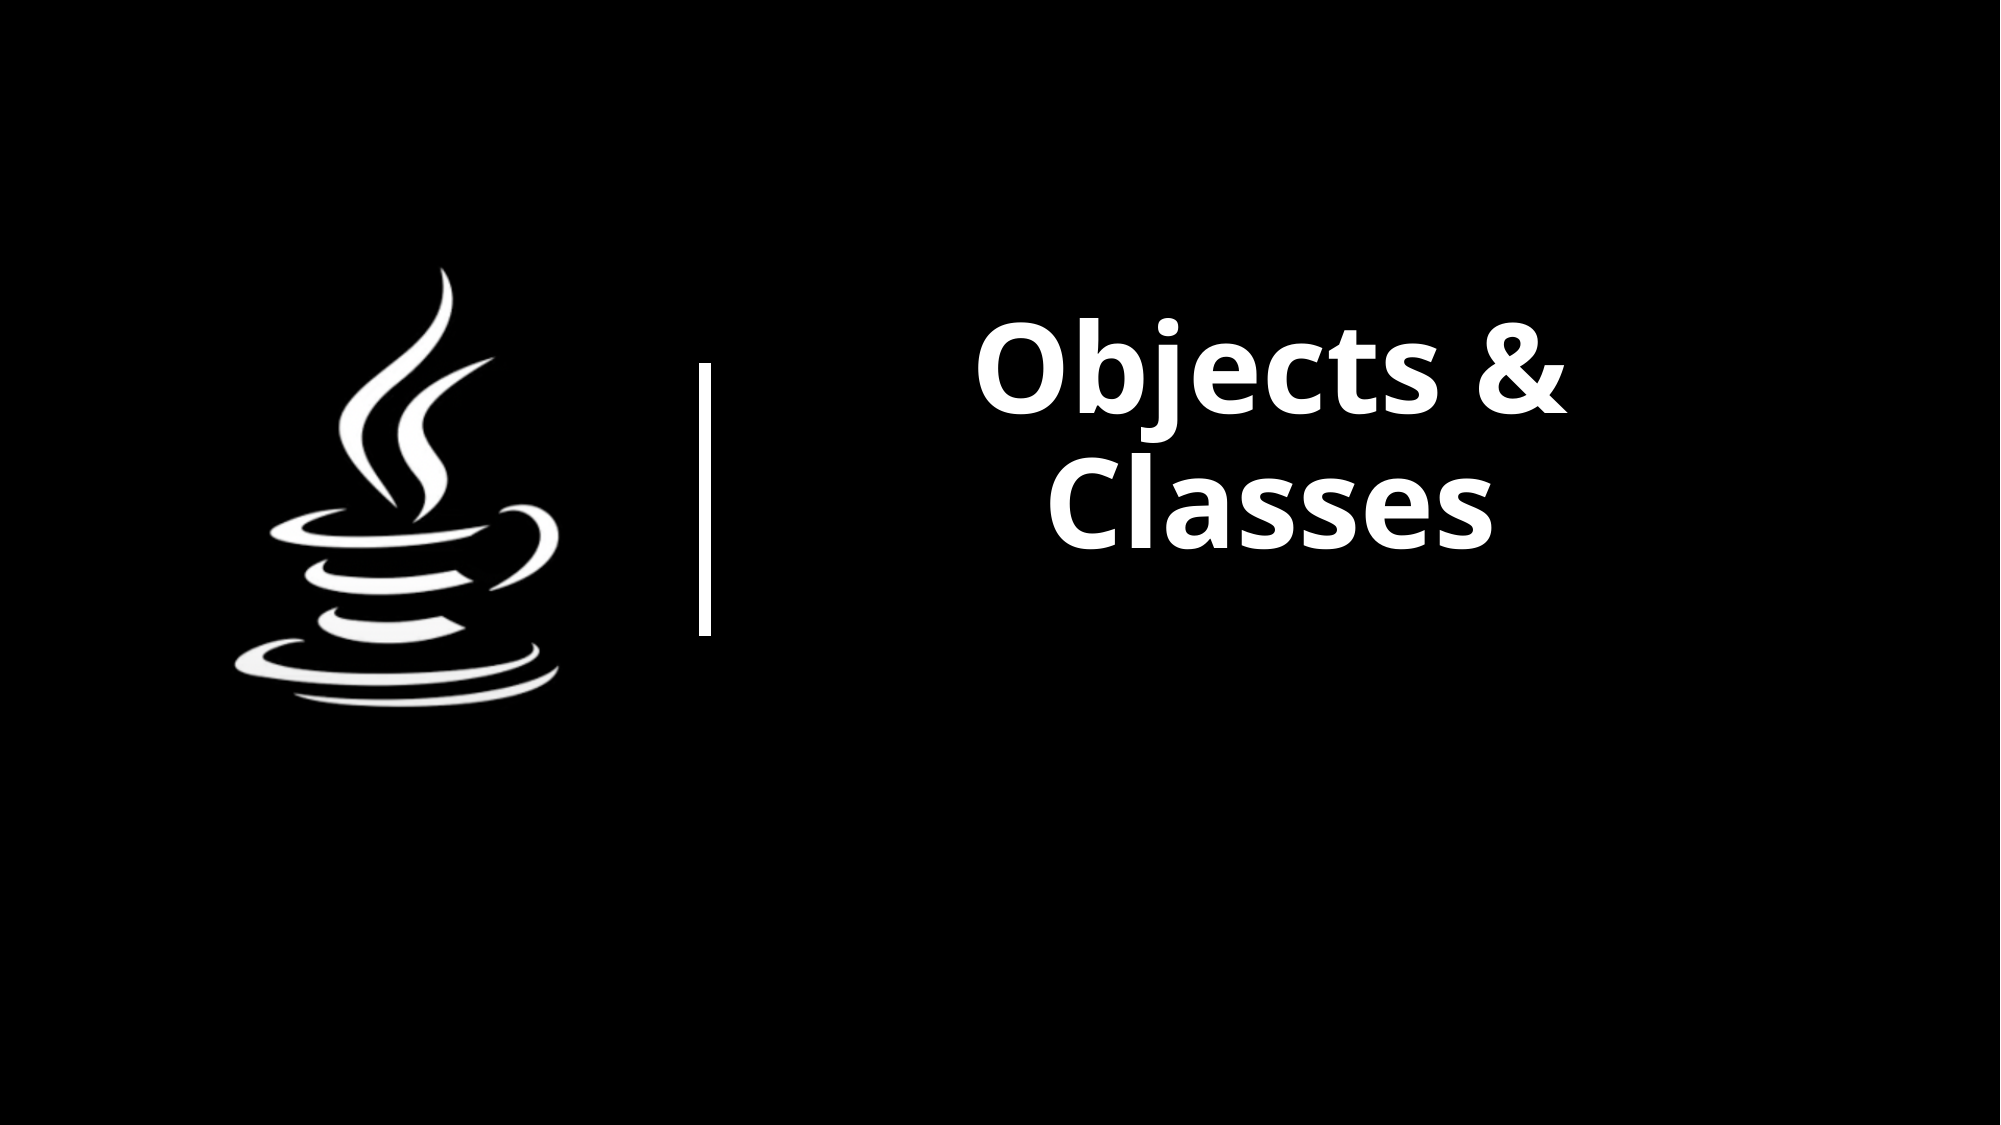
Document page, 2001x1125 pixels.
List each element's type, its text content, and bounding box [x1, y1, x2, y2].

text_box [699, 363, 711, 636]
picture [187, 263, 615, 735]
title Objects & Classes [727, 383, 1813, 583]
